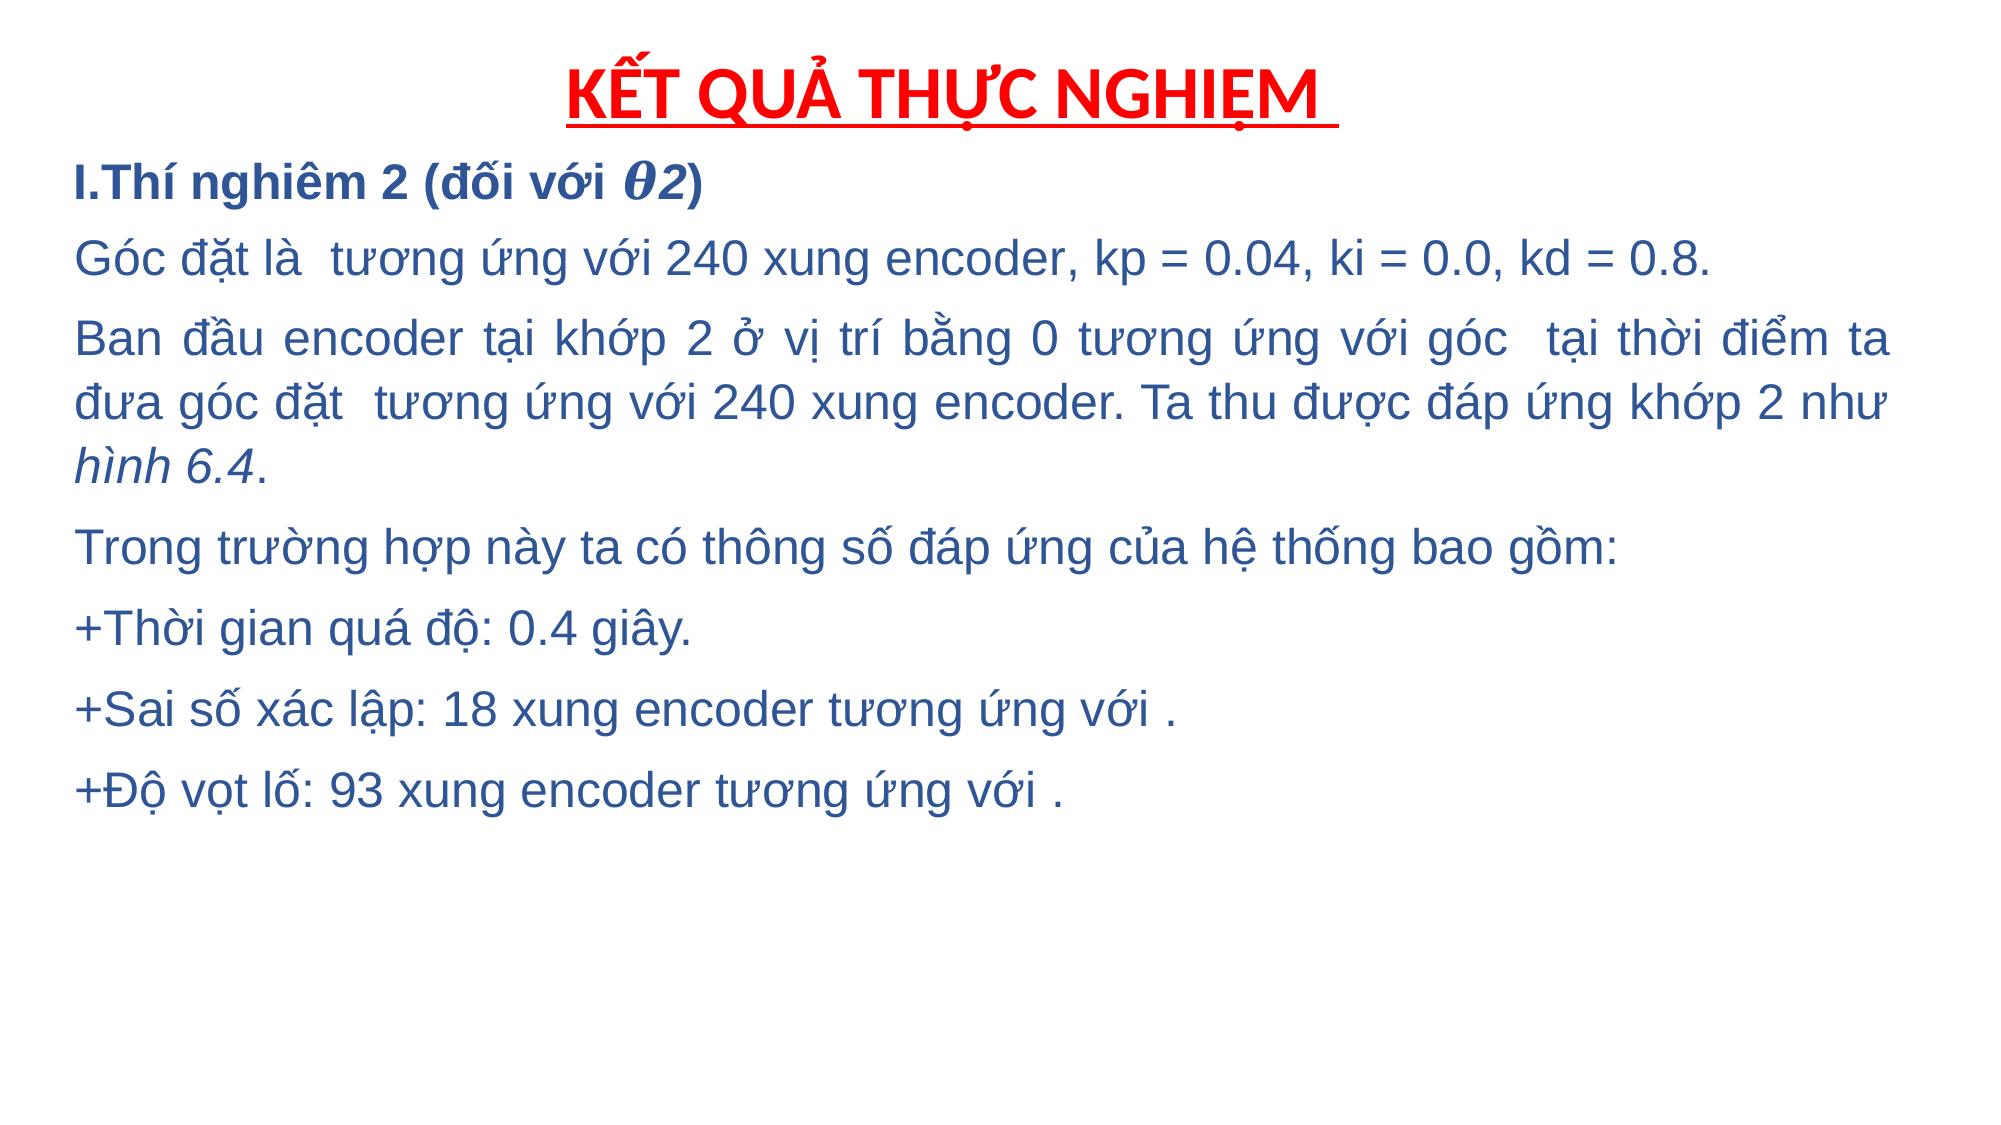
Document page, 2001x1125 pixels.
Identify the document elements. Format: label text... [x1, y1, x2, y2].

text_box KẾT QUẢ THỰC NGHIỆM [185, 36, 1720, 142]
text_box I.Thí nghiêm 2 (đối với 𝜽2) [58, 142, 733, 218]
